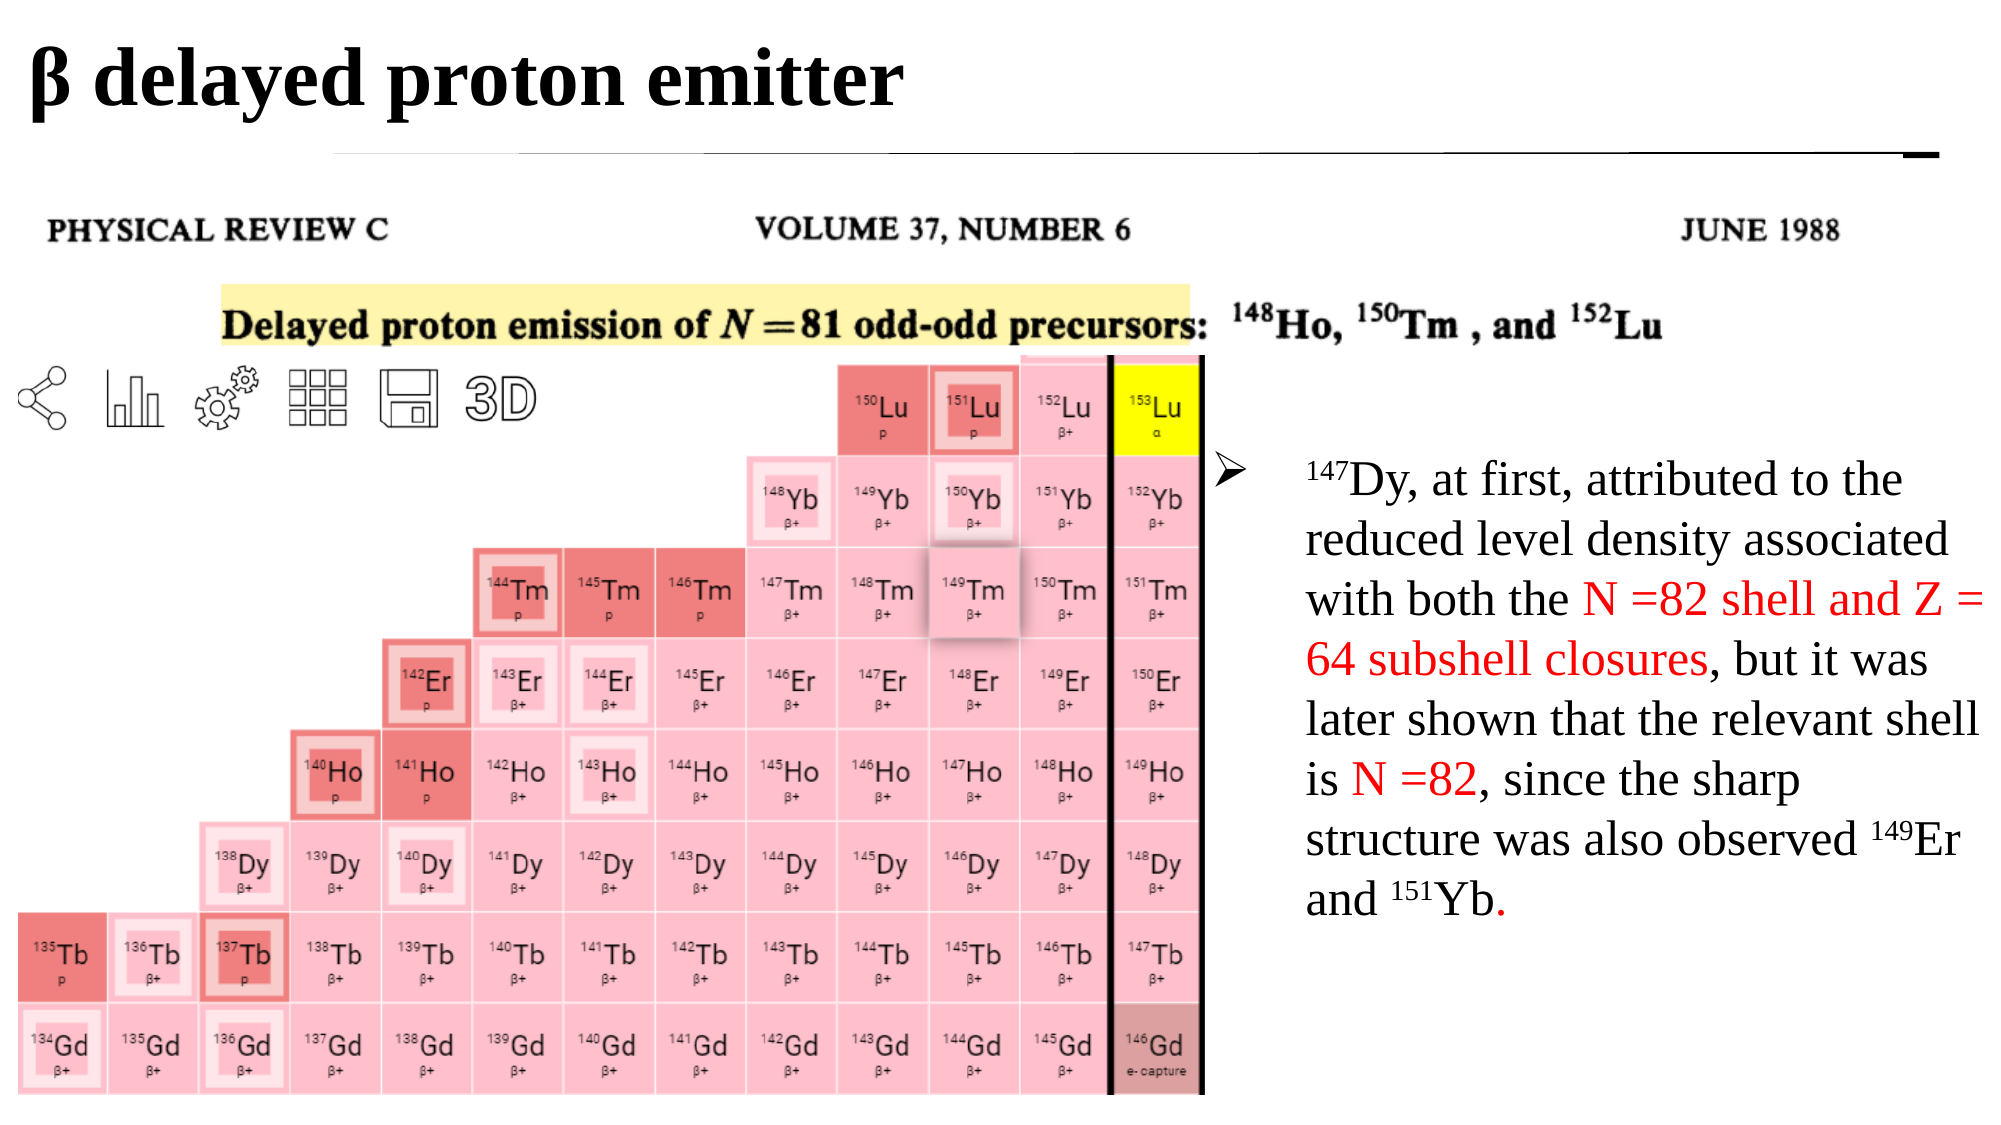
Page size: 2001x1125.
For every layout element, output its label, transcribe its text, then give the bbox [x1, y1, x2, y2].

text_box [1903, 154, 1940, 158]
picture [12, 154, 1903, 1095]
title β delayed proton emitter [13, 0, 2000, 158]
text_box 147Dy, at first, attributed to the reduced level density associated with both the N =82 shell and Z = 64 subshell closures, but it was later shown that the relevant shell is N =82, since the sharp structure was also observed 149Er and 151Yb. [1205, 438, 2000, 934]
